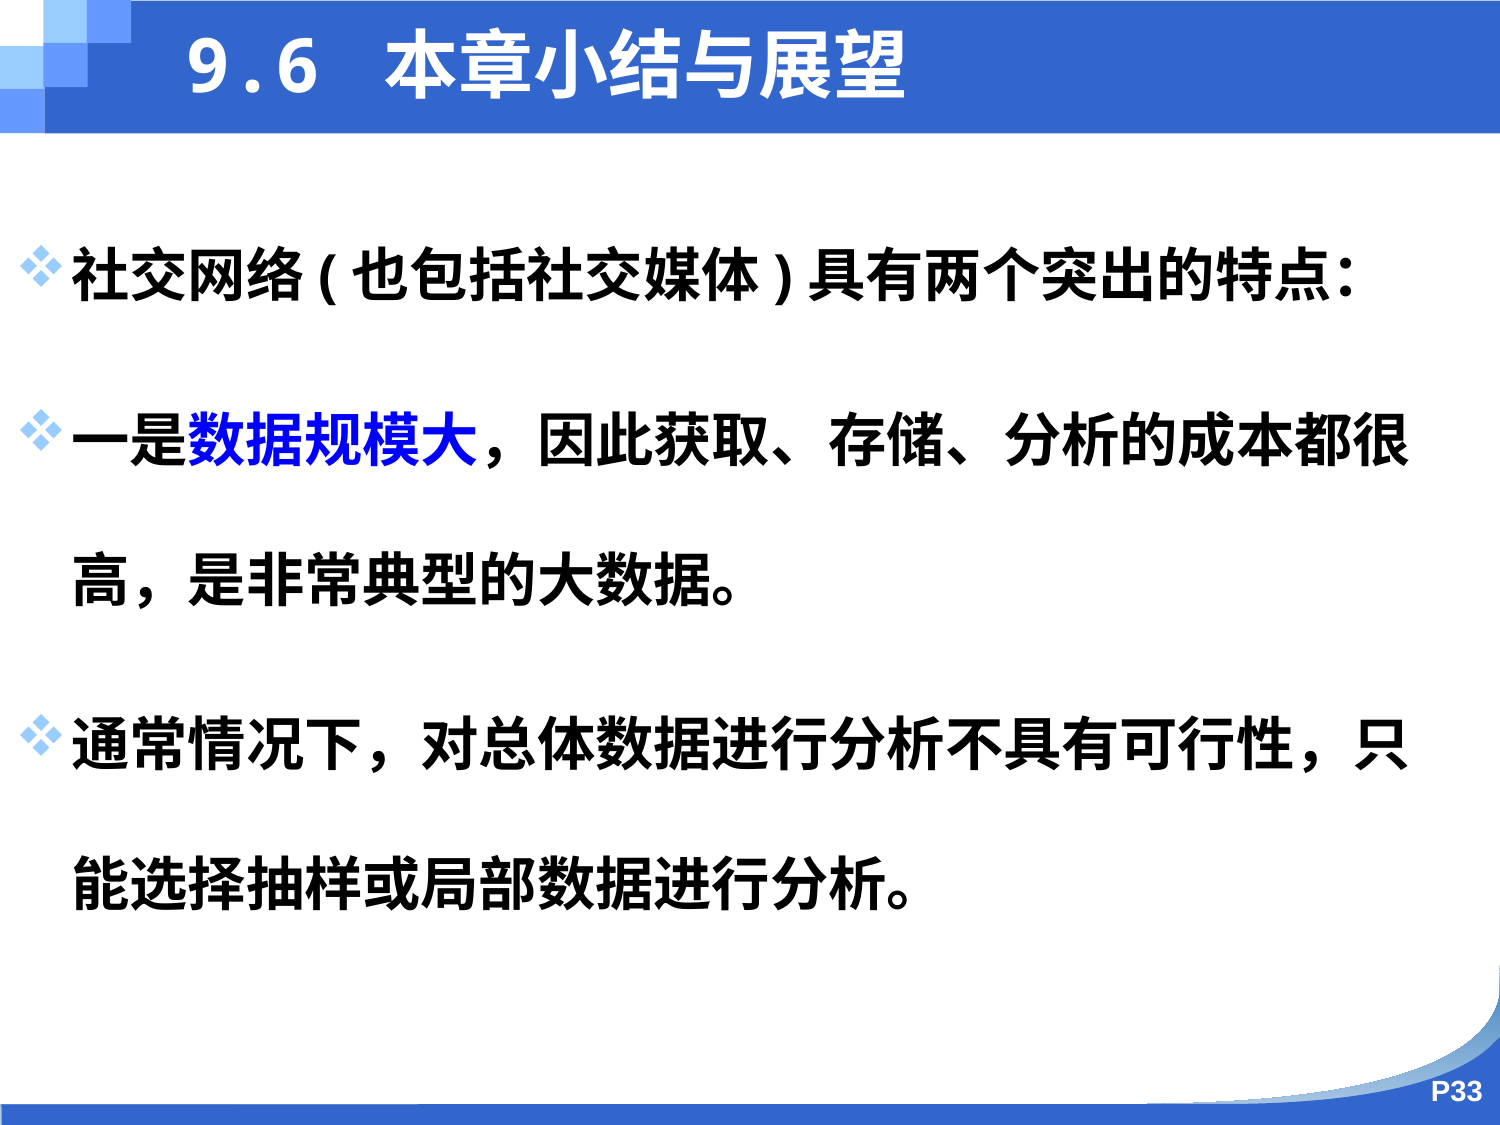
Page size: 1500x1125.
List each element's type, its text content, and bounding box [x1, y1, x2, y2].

text_box 社交网络(也包括社交媒体)具有两个突出的特点： 一是数据规模大，因此获取、存储、分析的成本都很高，是非常典型的大数据。 通常情况下，对总体数据进行分析不具有可行性，只能选择抽样或局部数据进行分析。 [0, 160, 1471, 925]
text_box 9.6 本章小结与展望 [171, 10, 1416, 116]
slide_number P33 [1415, 1065, 1500, 1118]
